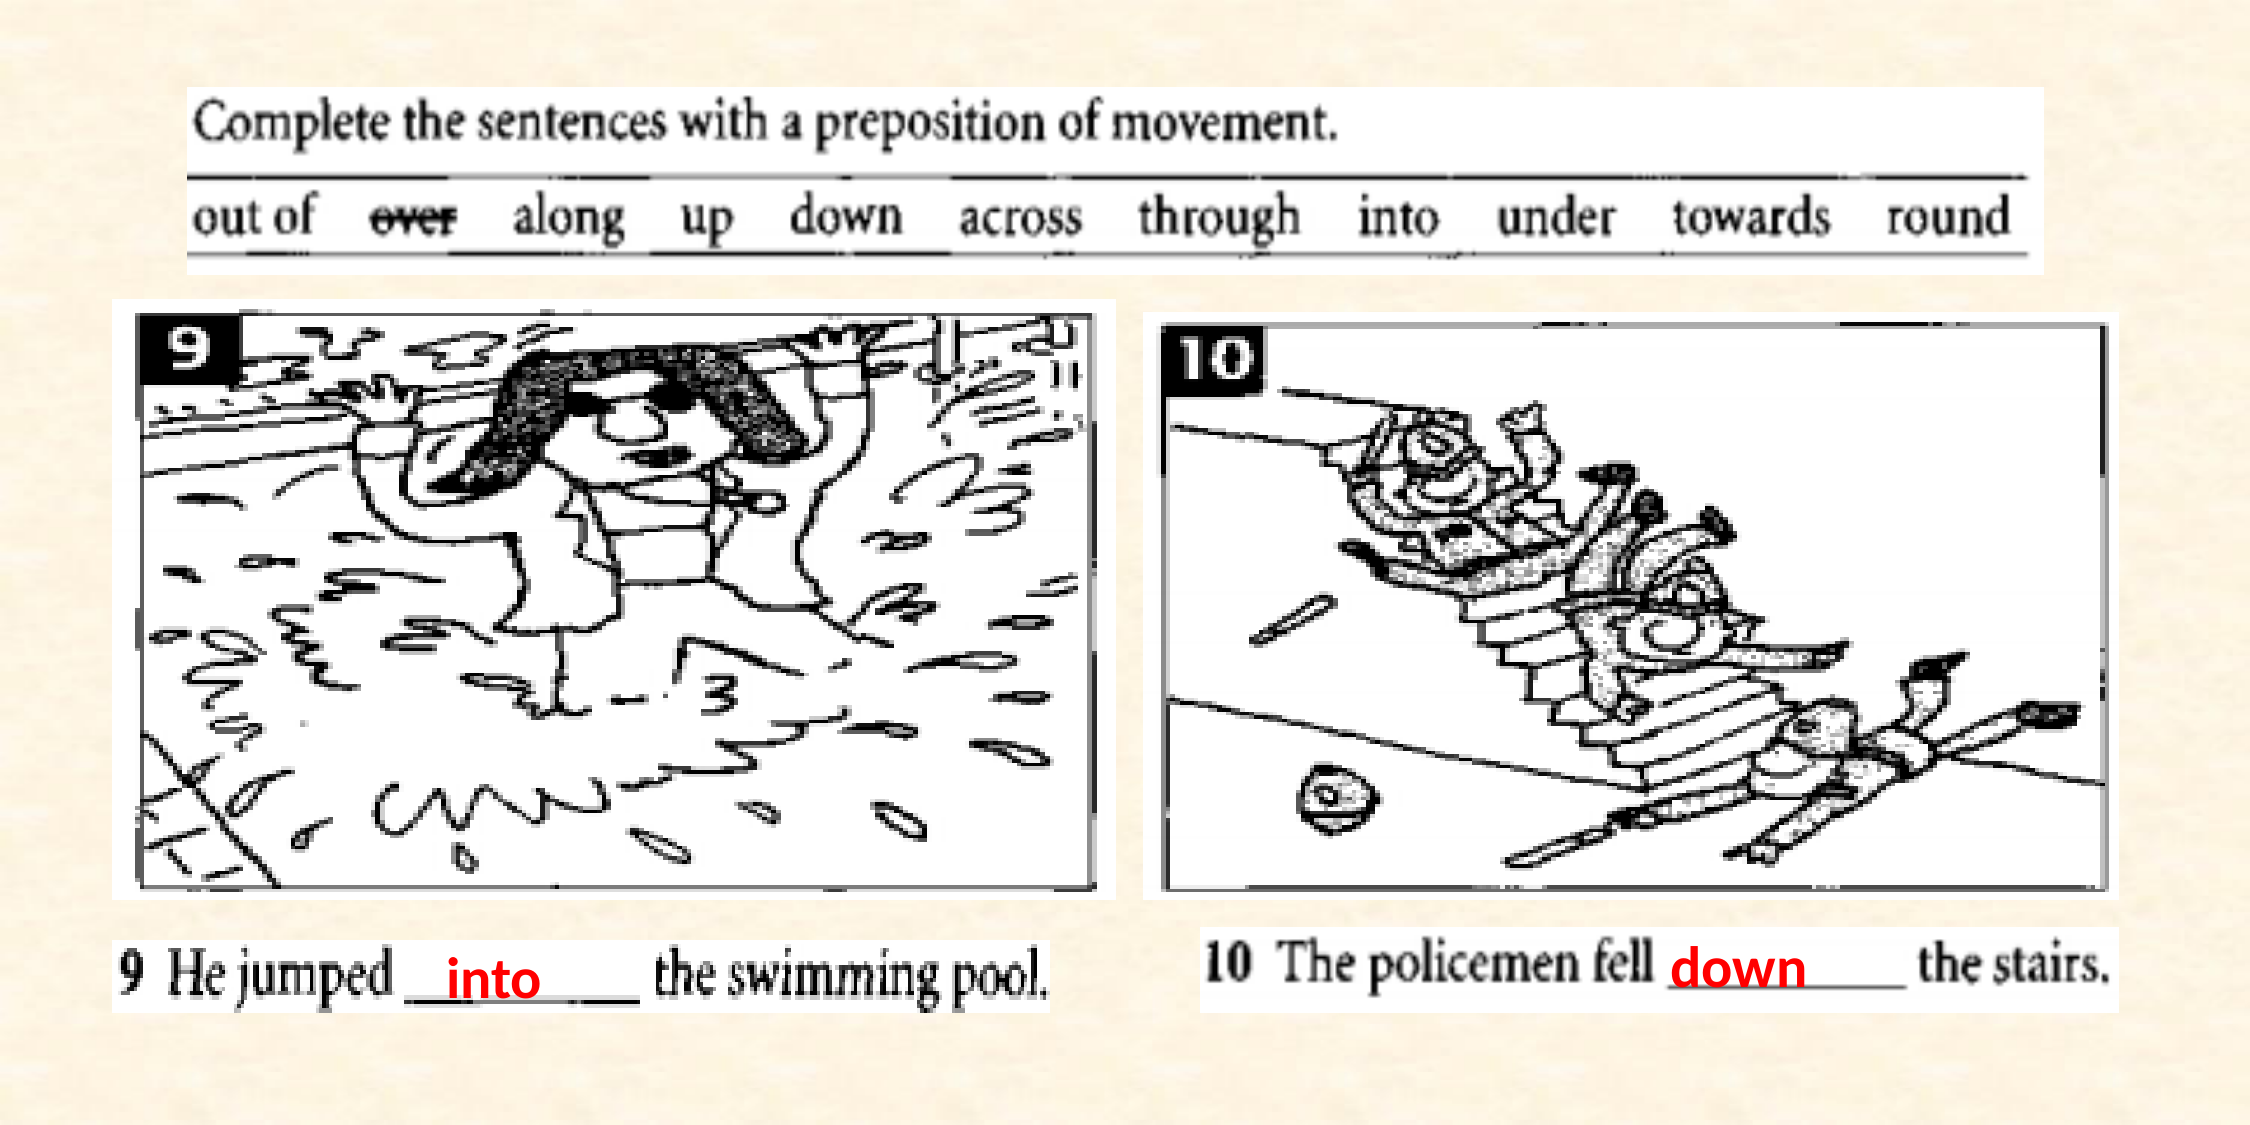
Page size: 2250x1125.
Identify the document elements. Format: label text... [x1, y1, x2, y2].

picture [0, 0, 2250, 1125]
text_box into [431, 932, 694, 939]
text_box down [1655, 922, 1918, 926]
